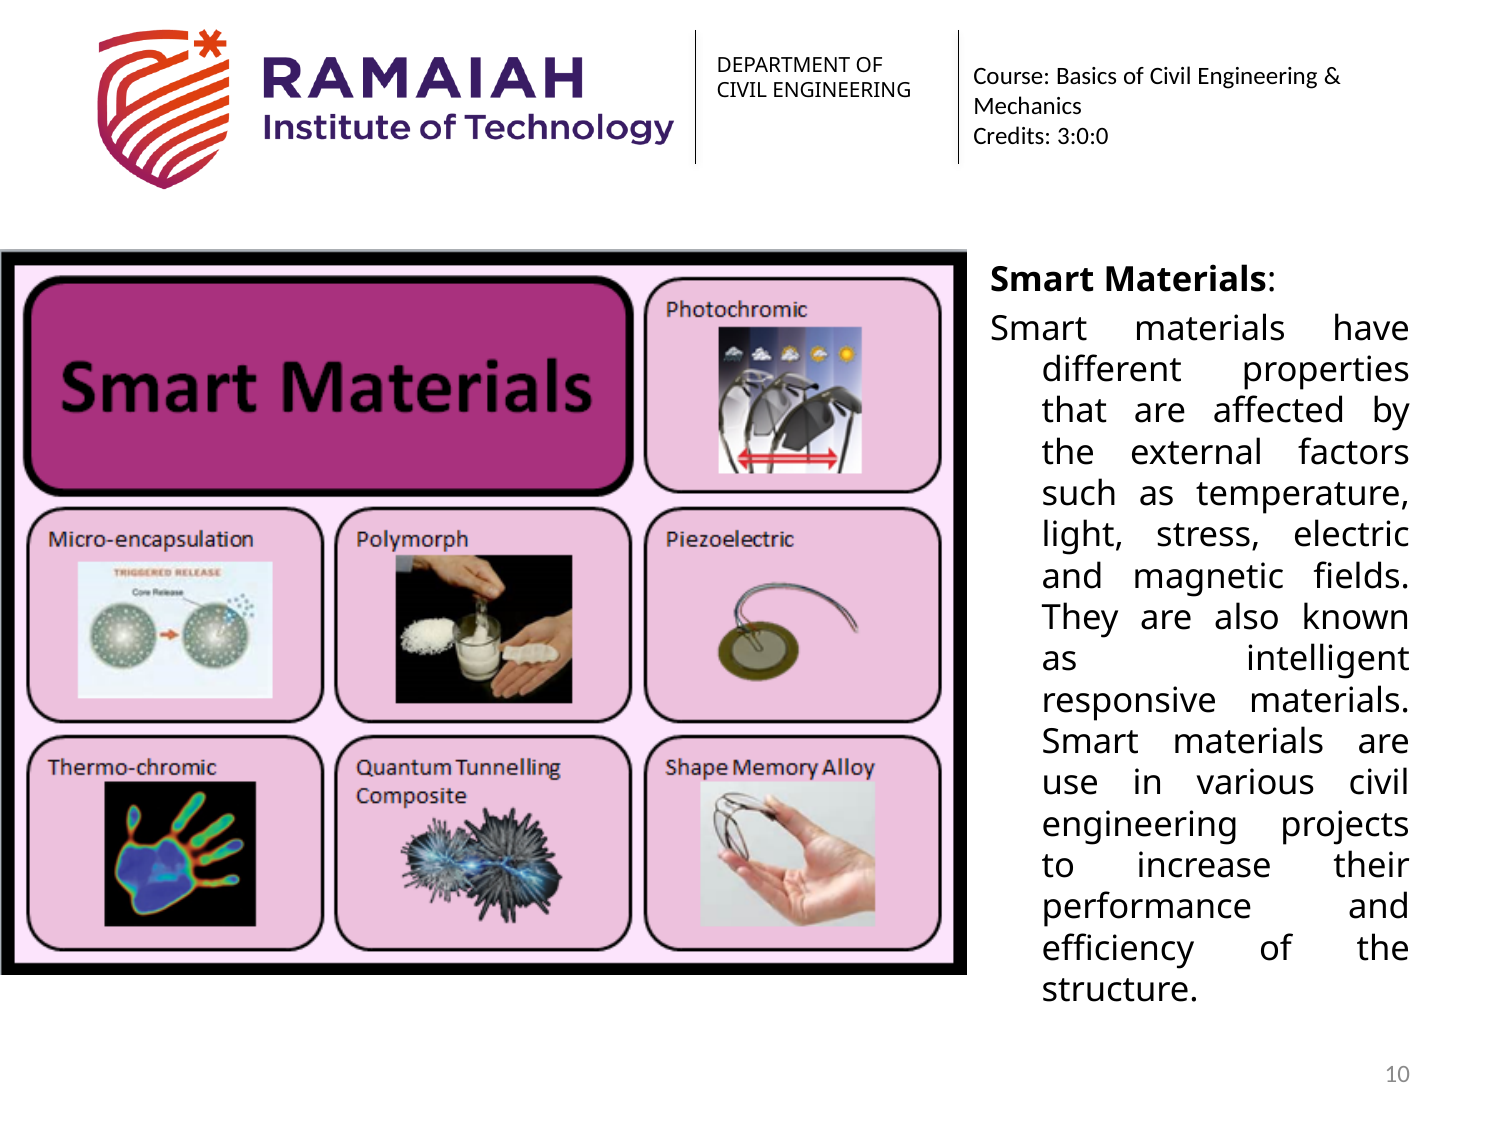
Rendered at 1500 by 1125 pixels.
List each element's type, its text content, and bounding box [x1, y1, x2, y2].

slide_number 10 [1074, 1042, 1425, 1103]
list Smart Materials: Smart materials have different properties that are affected by the external factors such as temperature, light, stress, electric and magnetic fields. They are also known as intelligent responsive materials. Smart materials are use in various civil engineering projects to increase their performance and efficiency of the structure. [975, 249, 1425, 1050]
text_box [96, 29, 1404, 190]
picture [0, 249, 967, 976]
